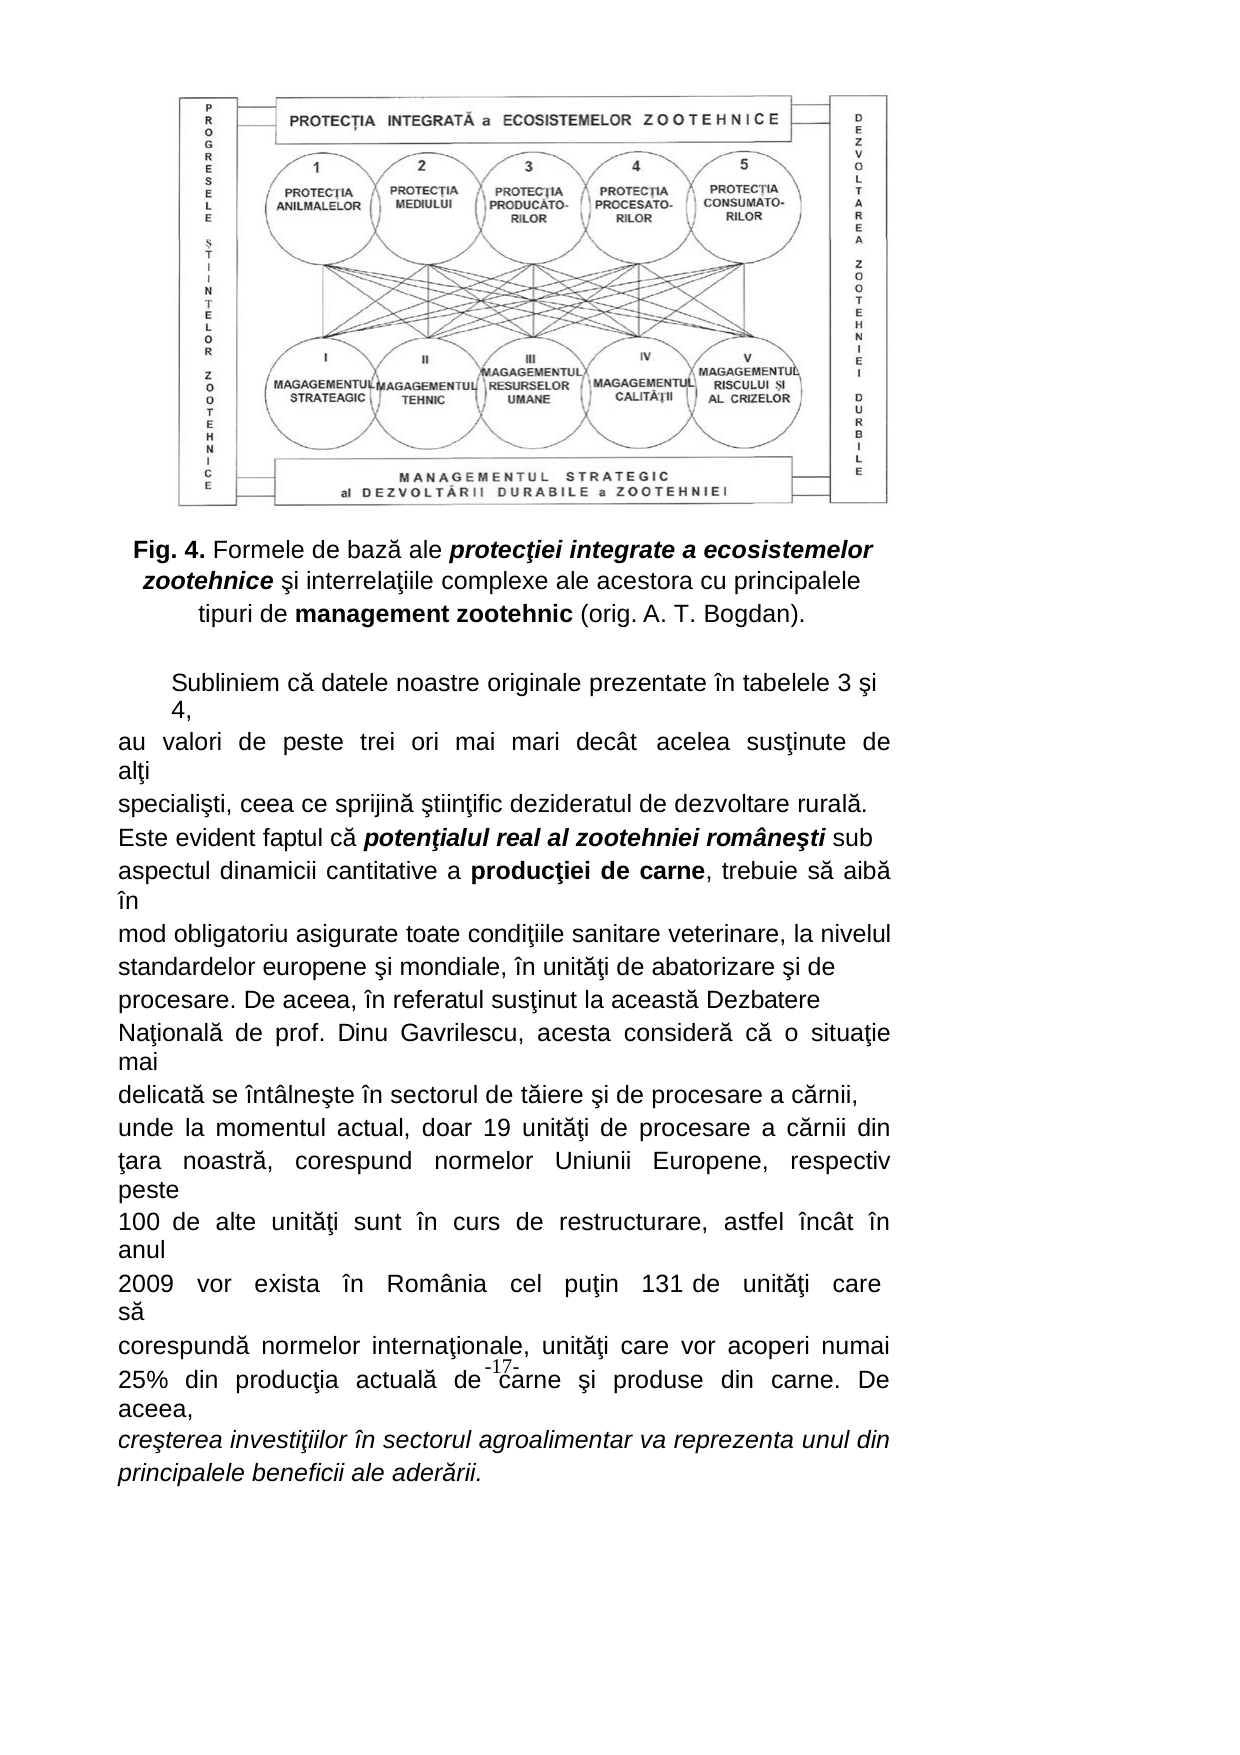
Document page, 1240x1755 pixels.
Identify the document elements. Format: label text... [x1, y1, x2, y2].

text_box Fig. 4. Formele de bază ale protecţiei integrate a ecosistemelor zootehnice şi interrelaţiile complexe ale acestora cu principalele tipuri de management zootehnic (orig. A. T. Bogdan). [132, 536, 874, 632]
text_box Subliniem că datele noastre originale prezentate în tabelele 3 şi 4, au valori de peste trei ori mai mari decât acelea susţinute de alţi specialişti, ceea ce sprijină ştiinţific dezideratul de dezvoltare rurală. Este evident faptul că potenţialul real al zootehniei româneşti sub aspectul dinamicii cantitative a producţiei de carne, trebuie să aibă în mod obligatoriu asigurate toate condiţiile sanitare veterinare, la nivelul standardelor europene şi mondiale, în unităţi de abatorizare şi de procesare. De aceea, în referatul susţinut la această Dezbatere Naţională de prof. Dinu Gavrilescu, acesta consideră că o situaţie mai delicată se întâlneşte în sectorul de tăiere şi de procesare a cărnii, unde la momentul actual, doar 19 unităţi de procesare a cărnii din ţara noastră, corespund normelor Uniunii Europene, respectiv peste 100 de alte unităţi sunt în curs de restructurare, astfel încât în anul 2009 vor exista în România cel puţin 131 de unităţi care să corespundă normelor internaţionale, unităţi care vor acoperi numai 25% din producţia actuală de carne şi produse din carne. De aceea, creşterea investiţiilor în sectorul agroalimentar va reprezenta unul din principalele beneficii ale aderării. [115, 668, 893, 1260]
text_box -17- [482, 1354, 525, 1380]
text_box [171, 89, 892, 507]
